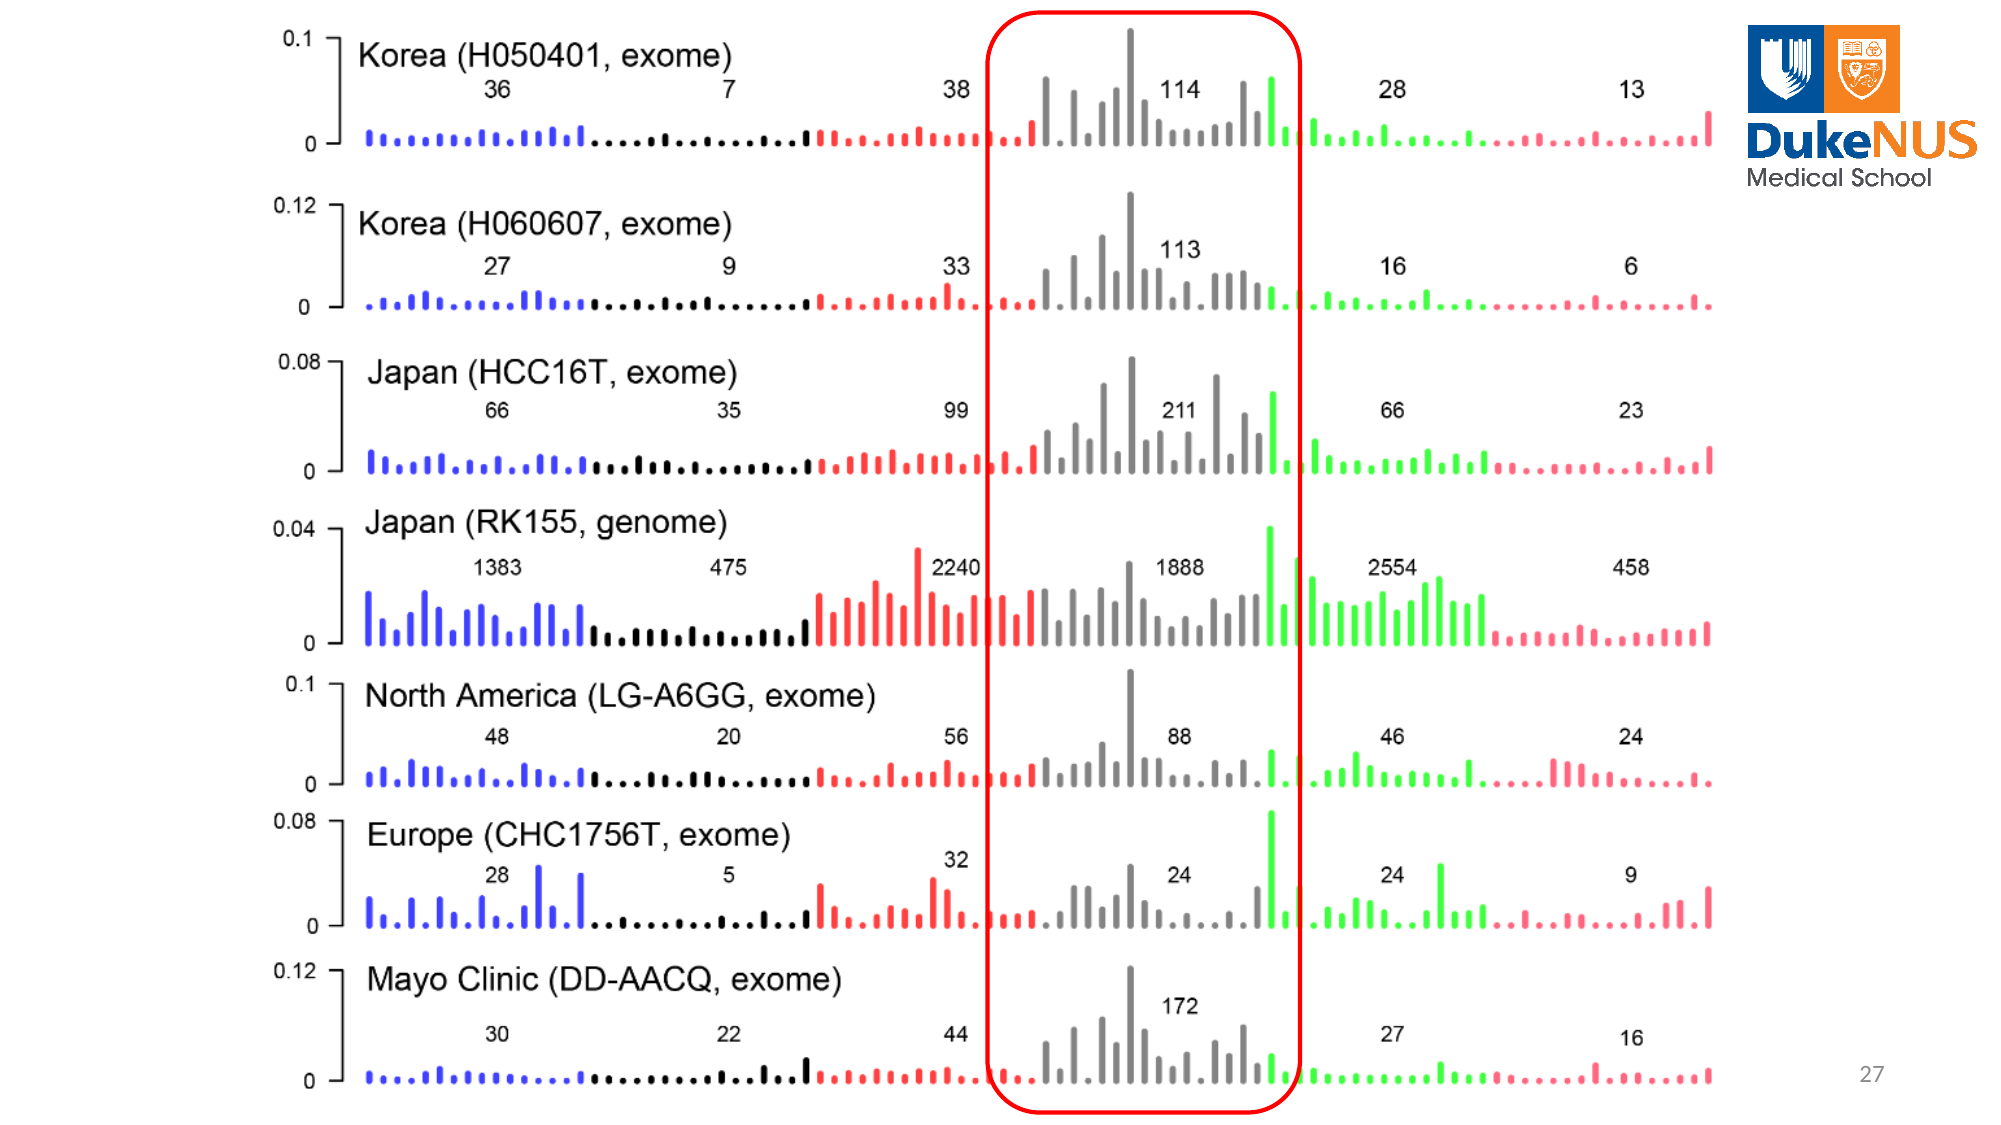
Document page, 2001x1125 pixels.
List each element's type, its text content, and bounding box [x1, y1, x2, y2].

slide_number 27 [1433, 1042, 1900, 1103]
picture [237, 12, 1713, 1089]
text_box [999, 1097, 1288, 1115]
picture [1737, 12, 1978, 189]
